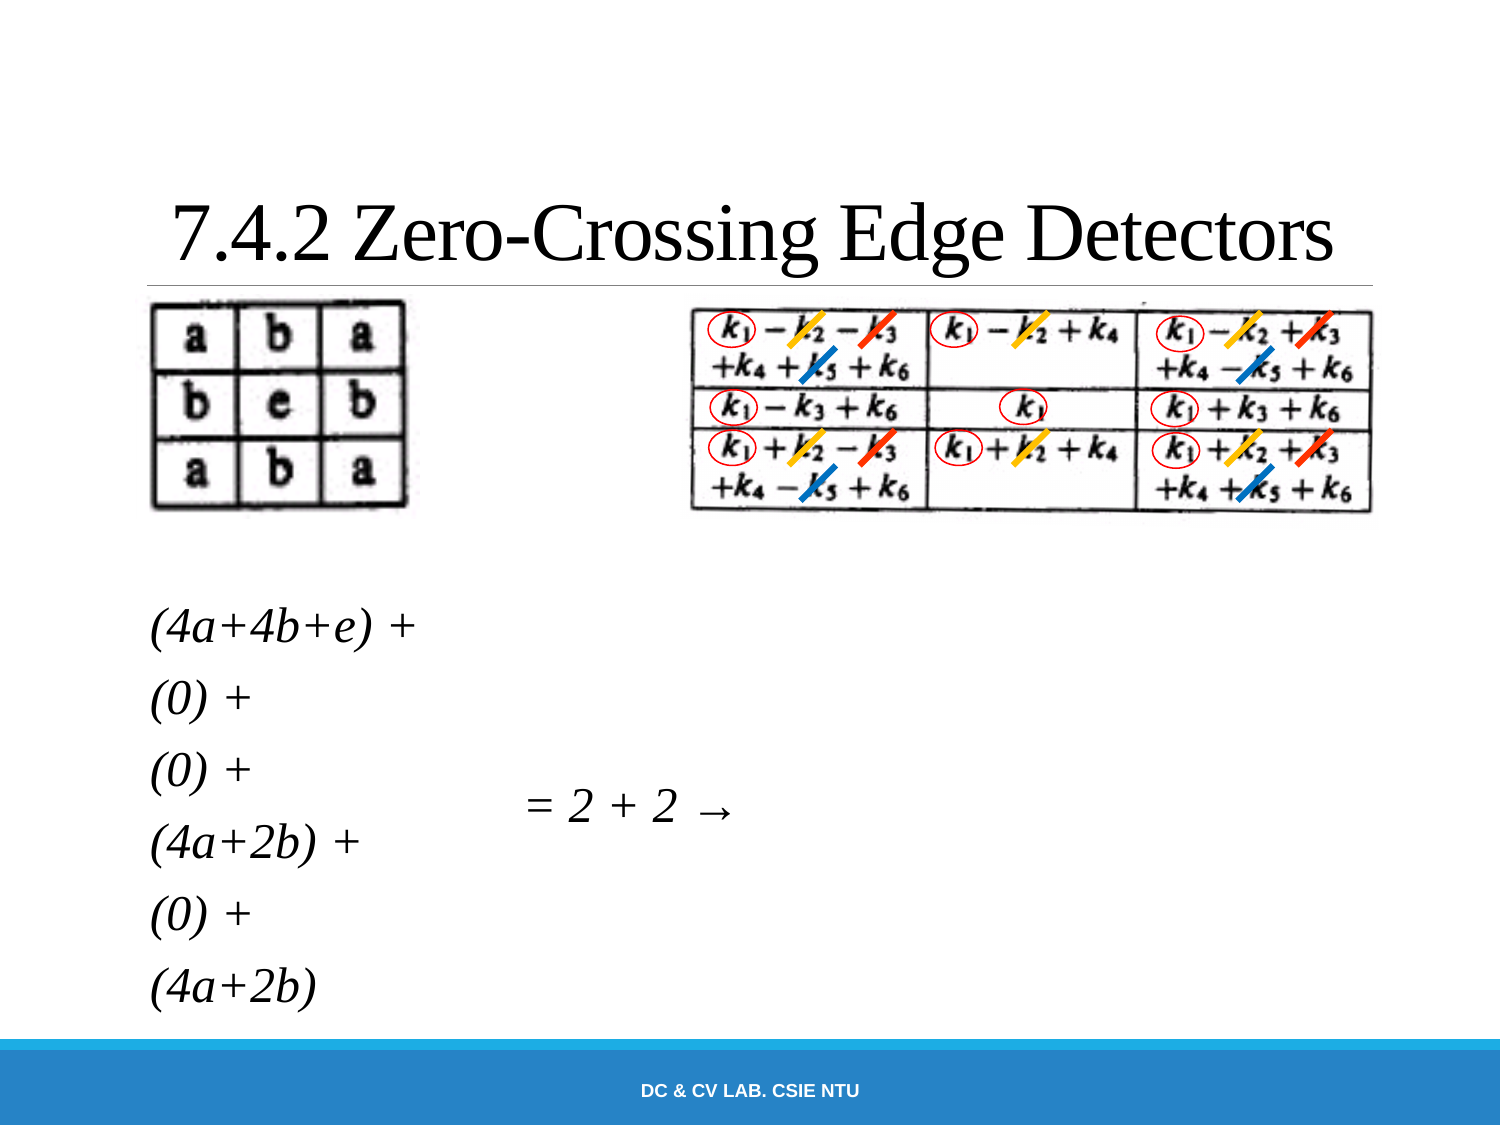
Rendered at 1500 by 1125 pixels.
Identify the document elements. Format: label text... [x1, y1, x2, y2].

footer DC & CV Lab. CSIE NTU [453, 1059, 1047, 1120]
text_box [788, 311, 1333, 502]
title 7.4.2 Zero-Crossing Edge Detectors [135, 47, 1373, 285]
picture [135, 294, 420, 520]
picture [681, 295, 1381, 529]
